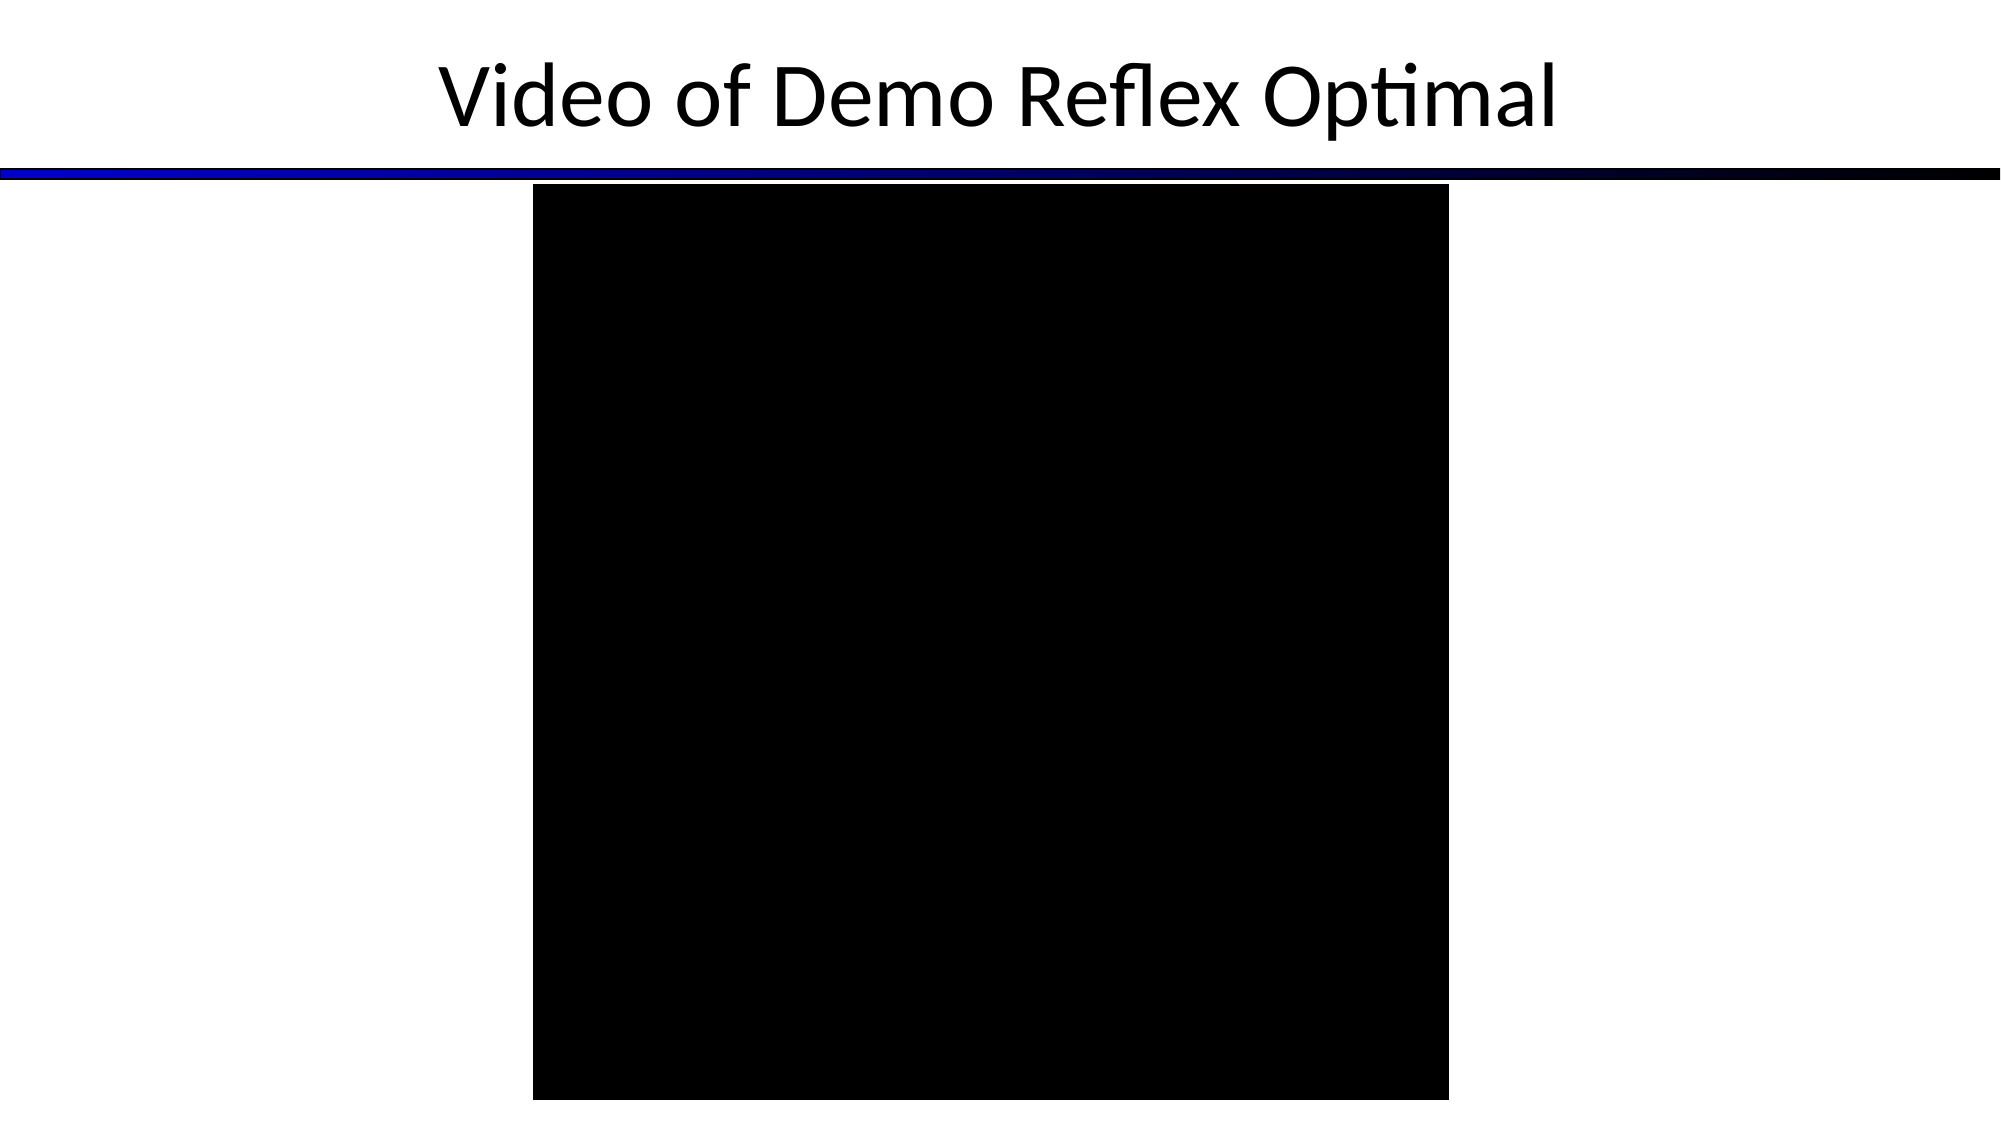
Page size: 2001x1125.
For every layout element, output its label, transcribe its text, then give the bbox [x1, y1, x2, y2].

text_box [532, 182, 1450, 1101]
title Video of Demo Reflex Optimal [0, 0, 2000, 184]
